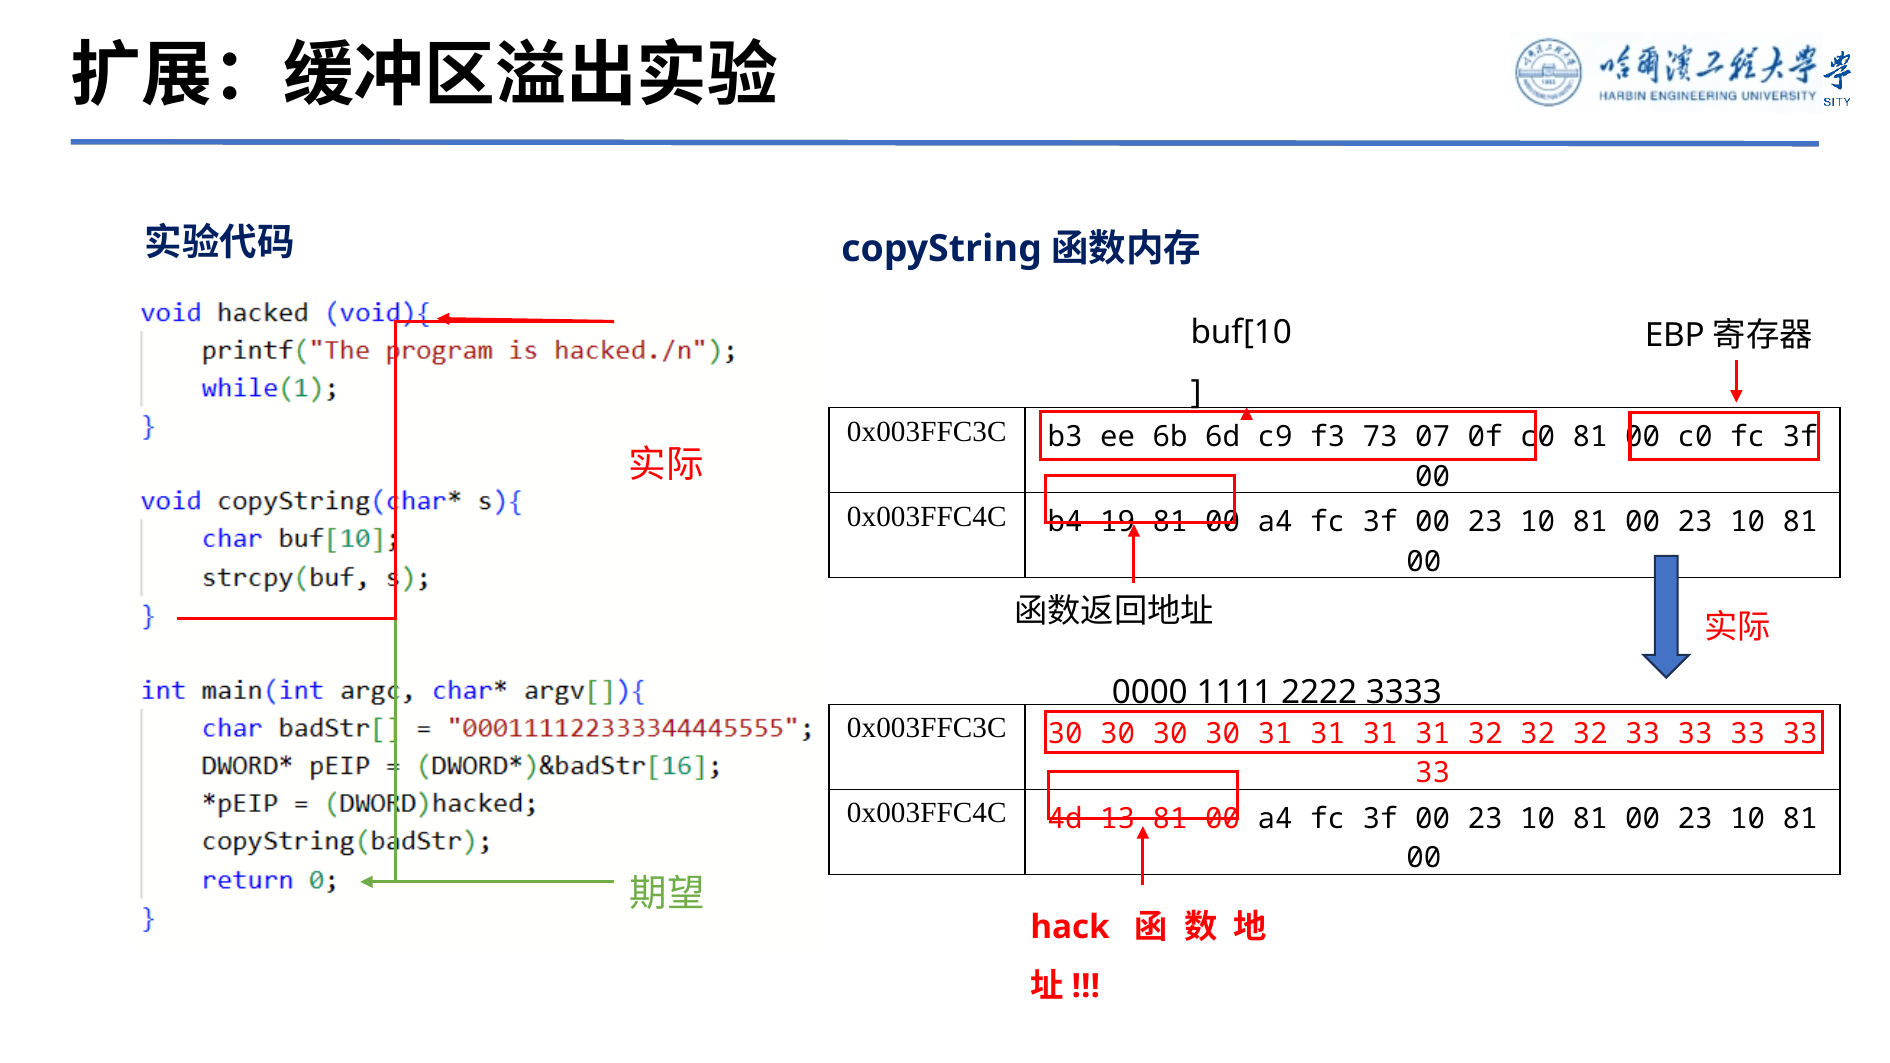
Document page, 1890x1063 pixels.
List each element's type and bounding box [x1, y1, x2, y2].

text_box [999, 524, 1269, 637]
table_cell [830, 790, 1024, 874]
table_cell [1026, 790, 1839, 874]
text_box [1015, 826, 1282, 1012]
text_box [177, 318, 615, 882]
text_box [1045, 642, 1824, 754]
table_cell [830, 493, 1024, 577]
table_header [1026, 705, 1839, 789]
text_box [129, 187, 508, 270]
picture [1511, 28, 1865, 128]
text_box [1641, 554, 1810, 680]
text_box [1039, 283, 1536, 461]
table_header [830, 408, 1024, 492]
table_header [830, 705, 1024, 789]
table_cell [1026, 493, 1839, 577]
text_box [1047, 771, 1238, 820]
text_box [70, 23, 1819, 118]
text_box [826, 194, 1282, 277]
text_box [1630, 285, 1843, 403]
table_header [1026, 408, 1839, 492]
text_box [1045, 474, 1236, 523]
picture [129, 288, 827, 948]
text_box [1629, 412, 1820, 461]
